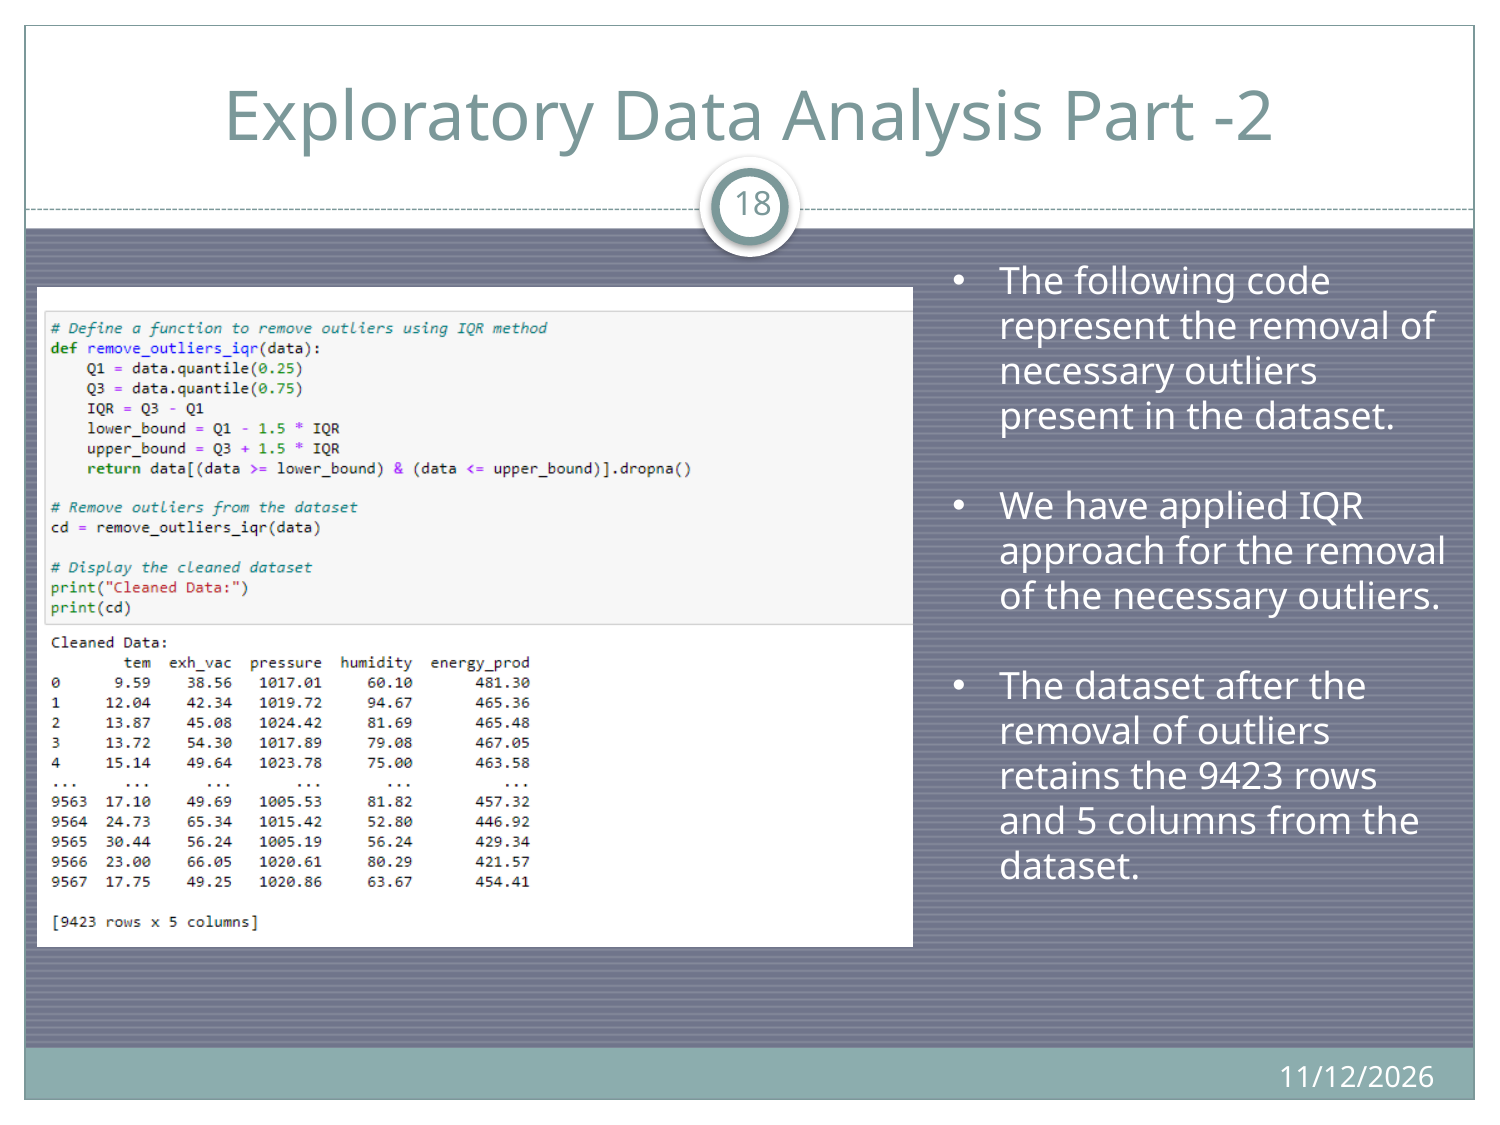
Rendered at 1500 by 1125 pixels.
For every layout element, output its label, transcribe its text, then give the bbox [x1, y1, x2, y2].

slide_number 18 [715, 168, 791, 241]
title Exploratory Data Analysis Part -2 [49, 37, 1450, 162]
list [37, 287, 913, 947]
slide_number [950, 1050, 1450, 1111]
text_box The following code represent the removal of necessary outliers present in the dataset. We have applied IQR approach for the removal of the necessary outliers. The dataset after the removal of outliers retains the 9423 rows and 5 columns from the dataset. [937, 249, 1463, 895]
